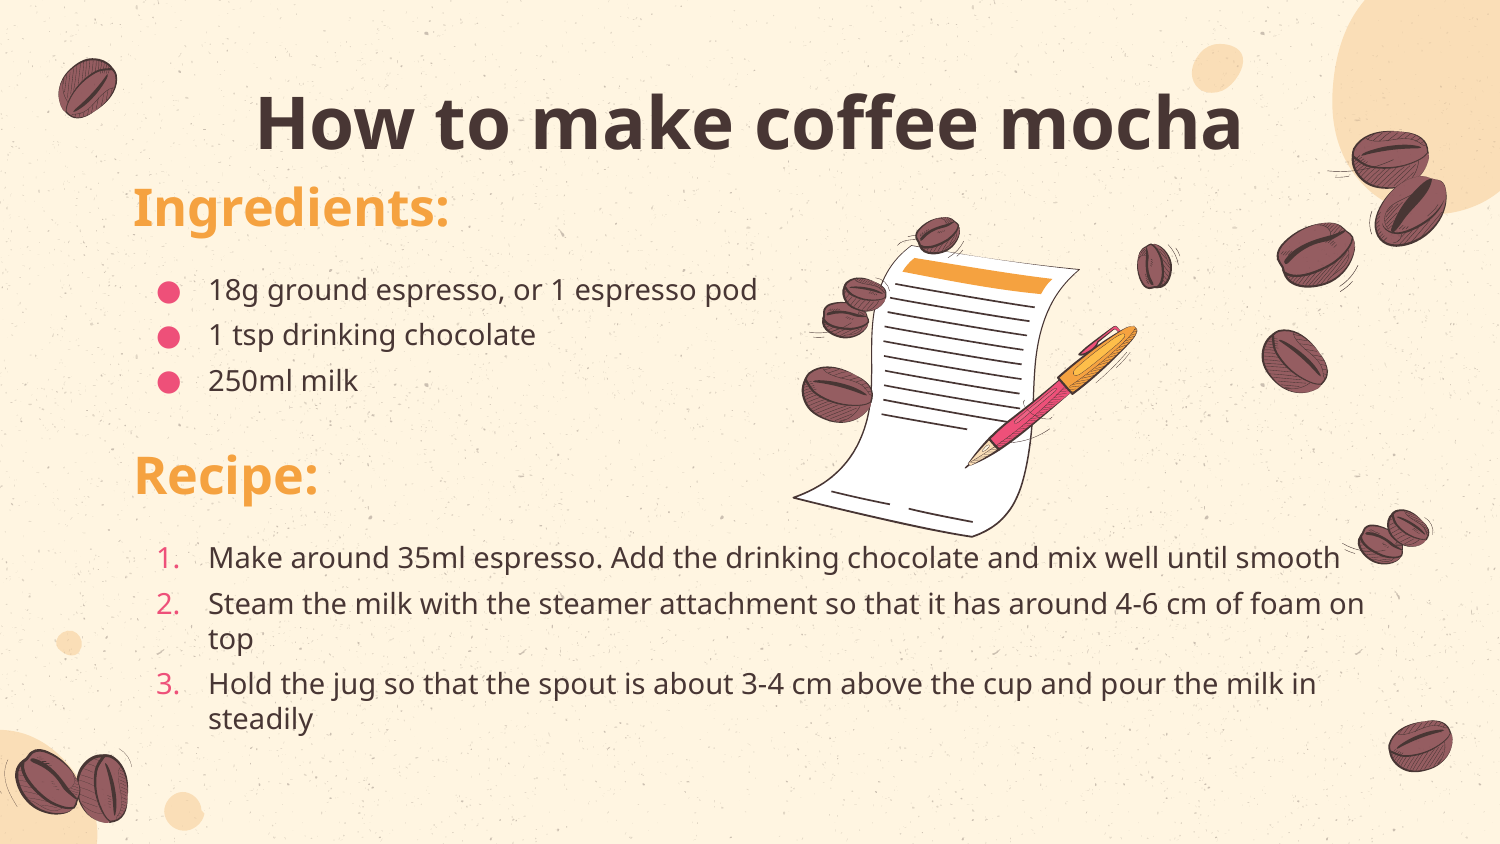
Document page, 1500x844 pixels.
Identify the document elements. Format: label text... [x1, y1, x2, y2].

picture [0, 0, 1500, 844]
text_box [792, 216, 1142, 538]
list Ingredients: 18g ground espresso, or 1 espresso pod 1 tsp drinking chocolate 250ml milk Recipe: Make around 35ml espresso. Add the drinking chocolate and mix well until smooth Steam the milk with the steamer attachment so that it has around 4-6 cm of foam on top Hold the jug so that the spout is about 3-4 cm above the cup and pour the milk in steadily [118, 199, 1382, 756]
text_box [1257, 334, 1333, 392]
title How to make coffee mocha [118, 72, 1382, 167]
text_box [1128, 240, 1184, 293]
